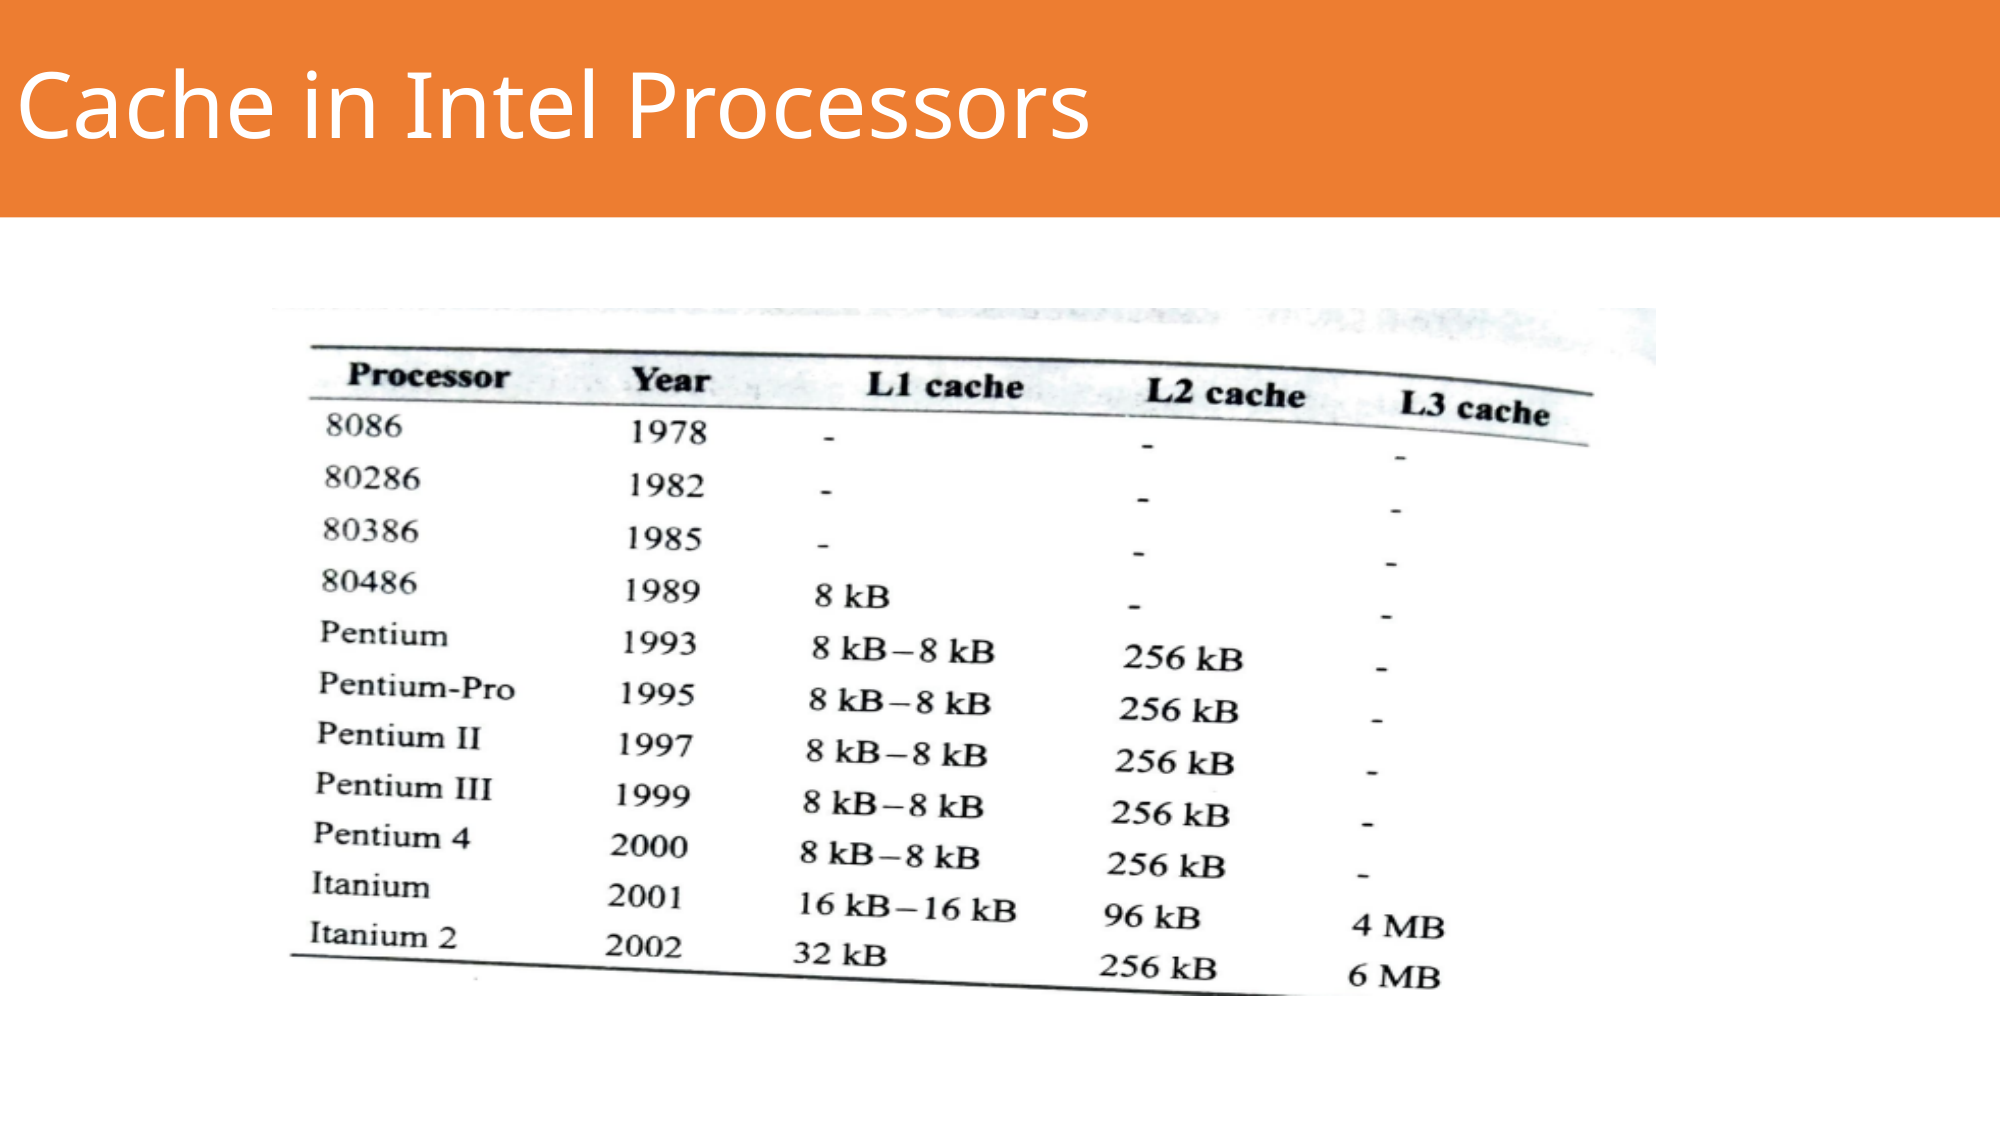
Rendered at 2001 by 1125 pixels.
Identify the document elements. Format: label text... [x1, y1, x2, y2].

title Cache in Intel Processors [0, 0, 2000, 218]
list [272, 308, 1656, 996]
